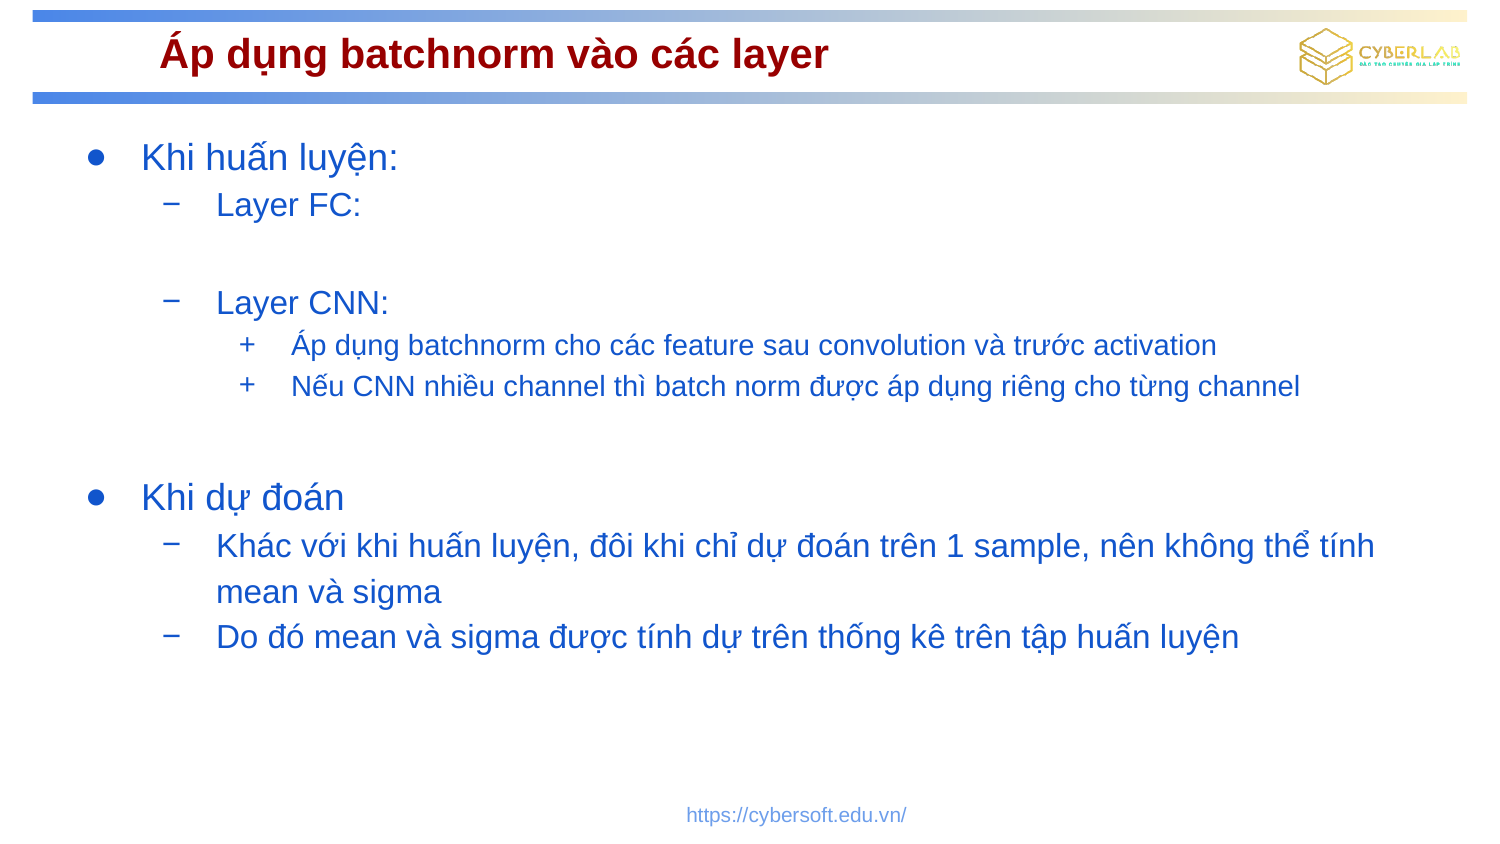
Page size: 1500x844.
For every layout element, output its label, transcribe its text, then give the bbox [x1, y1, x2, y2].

picture [1449, 28, 1468, 85]
title Áp dụng batchnorm vào các layer [144, 12, 1449, 93]
